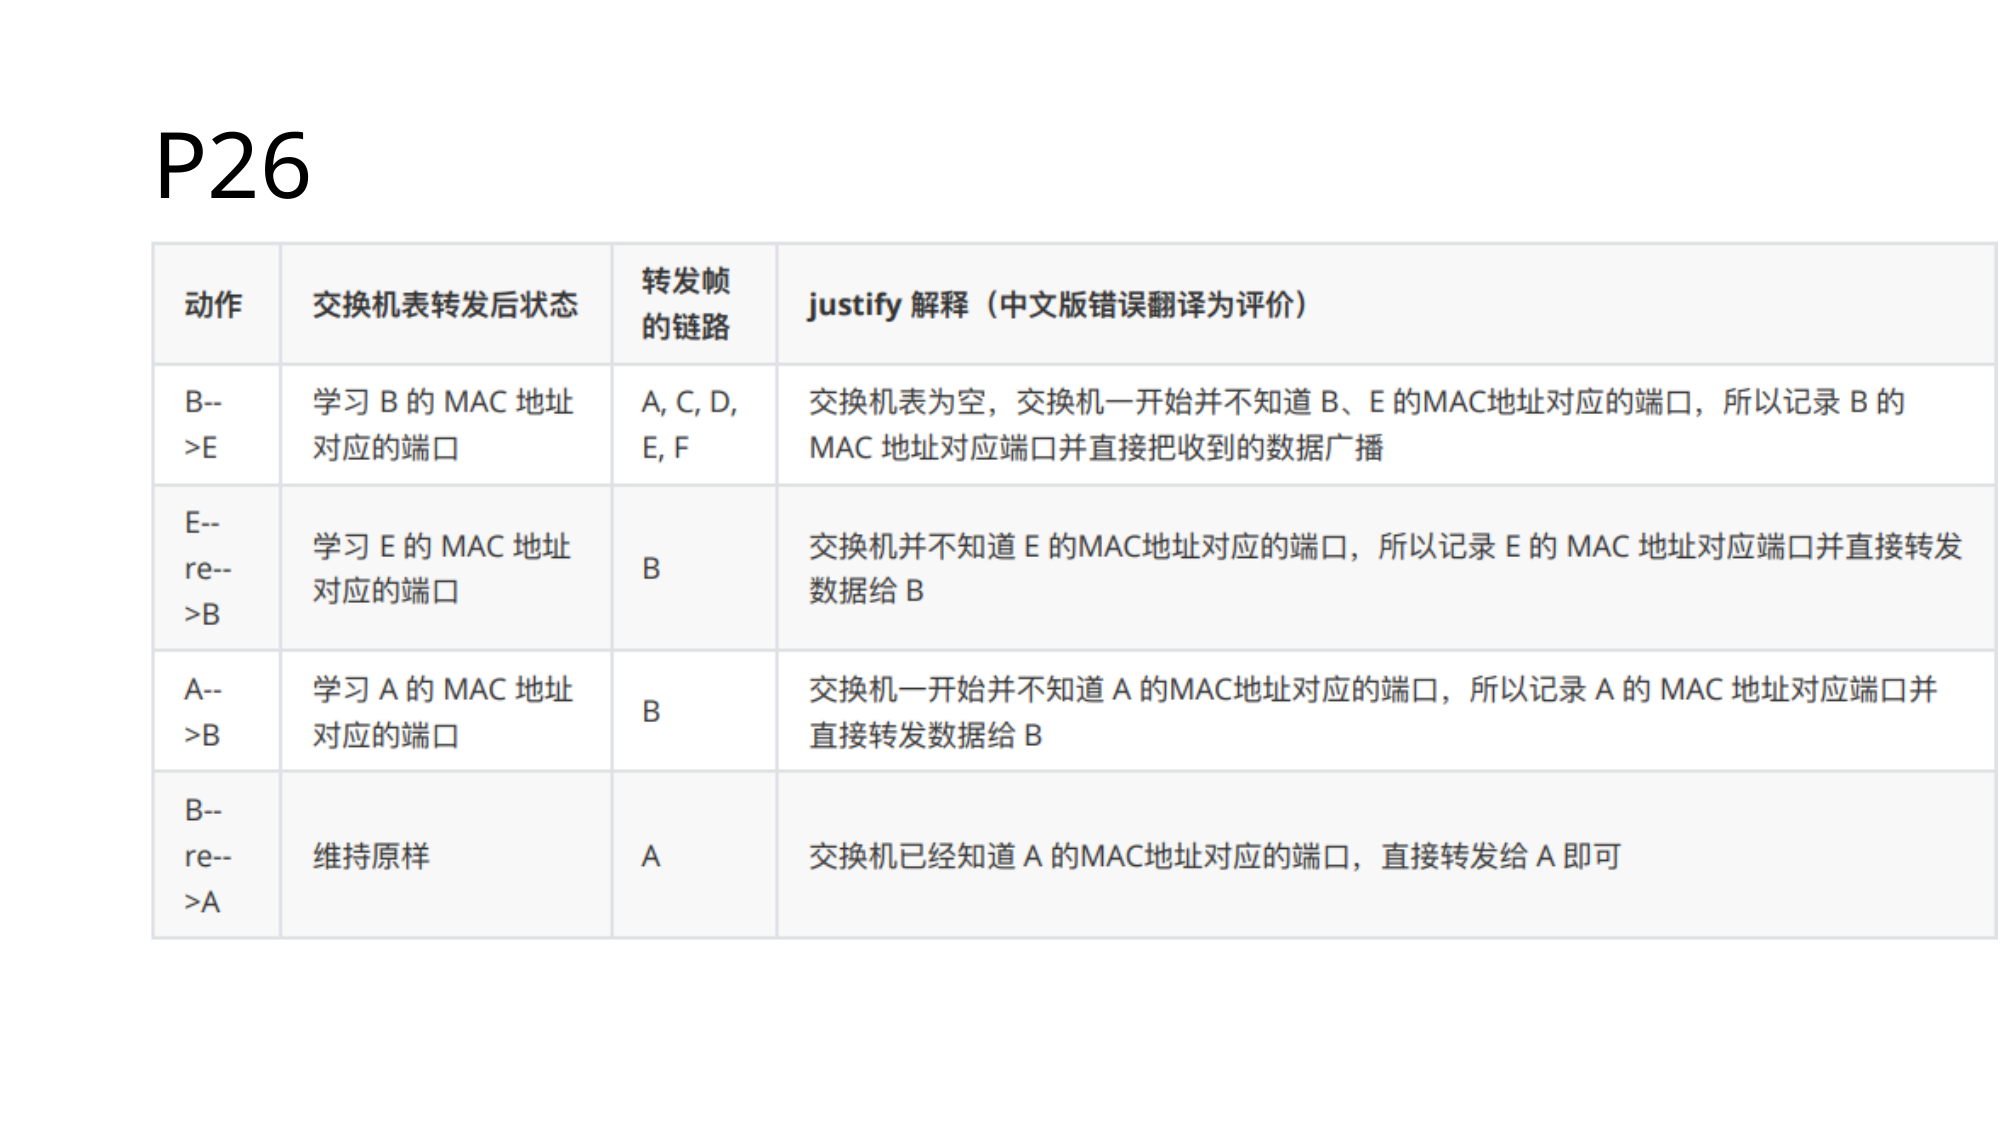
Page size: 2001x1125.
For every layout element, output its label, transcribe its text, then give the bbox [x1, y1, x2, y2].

title P26 [137, 59, 1863, 278]
picture [150, 237, 1998, 945]
